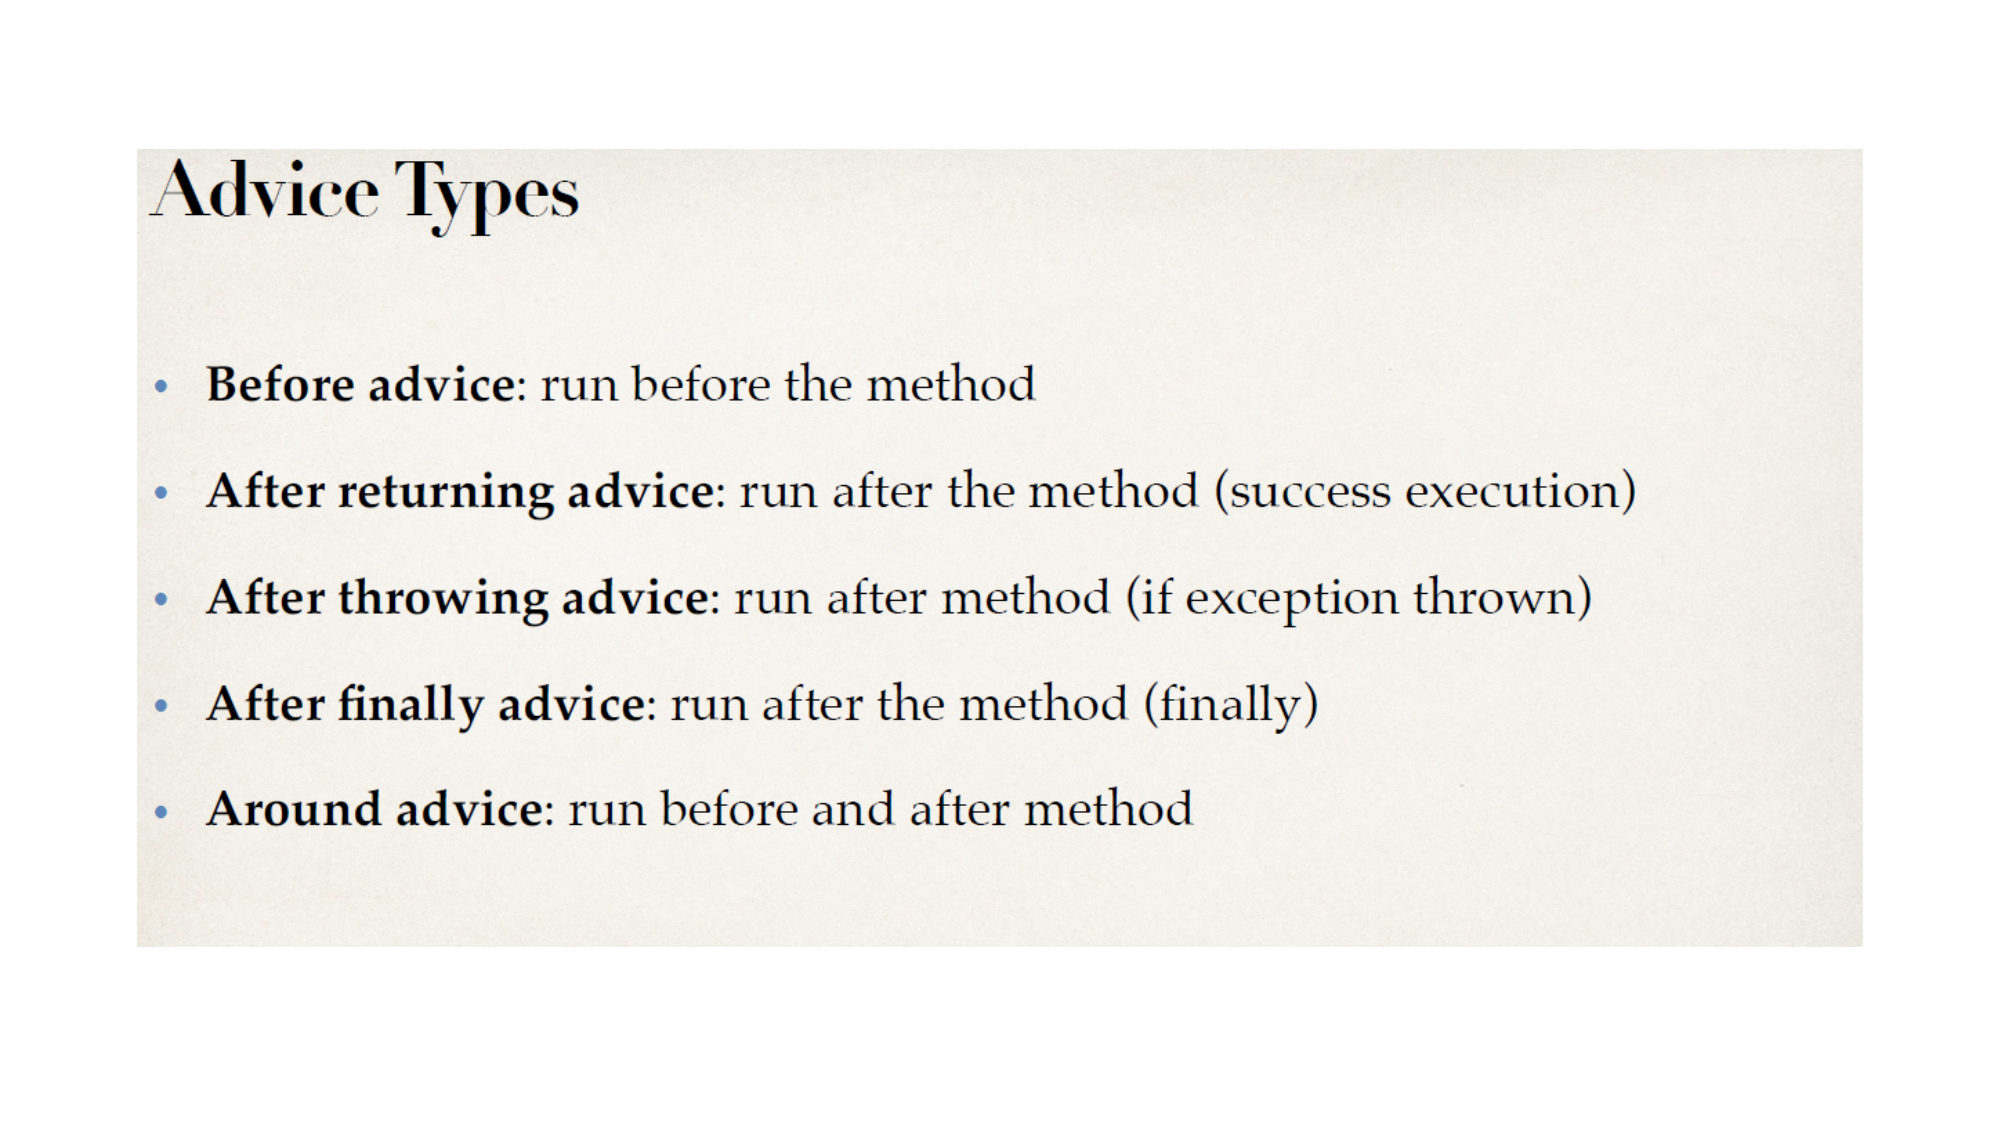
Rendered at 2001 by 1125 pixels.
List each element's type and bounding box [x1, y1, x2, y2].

list [137, 149, 1863, 947]
